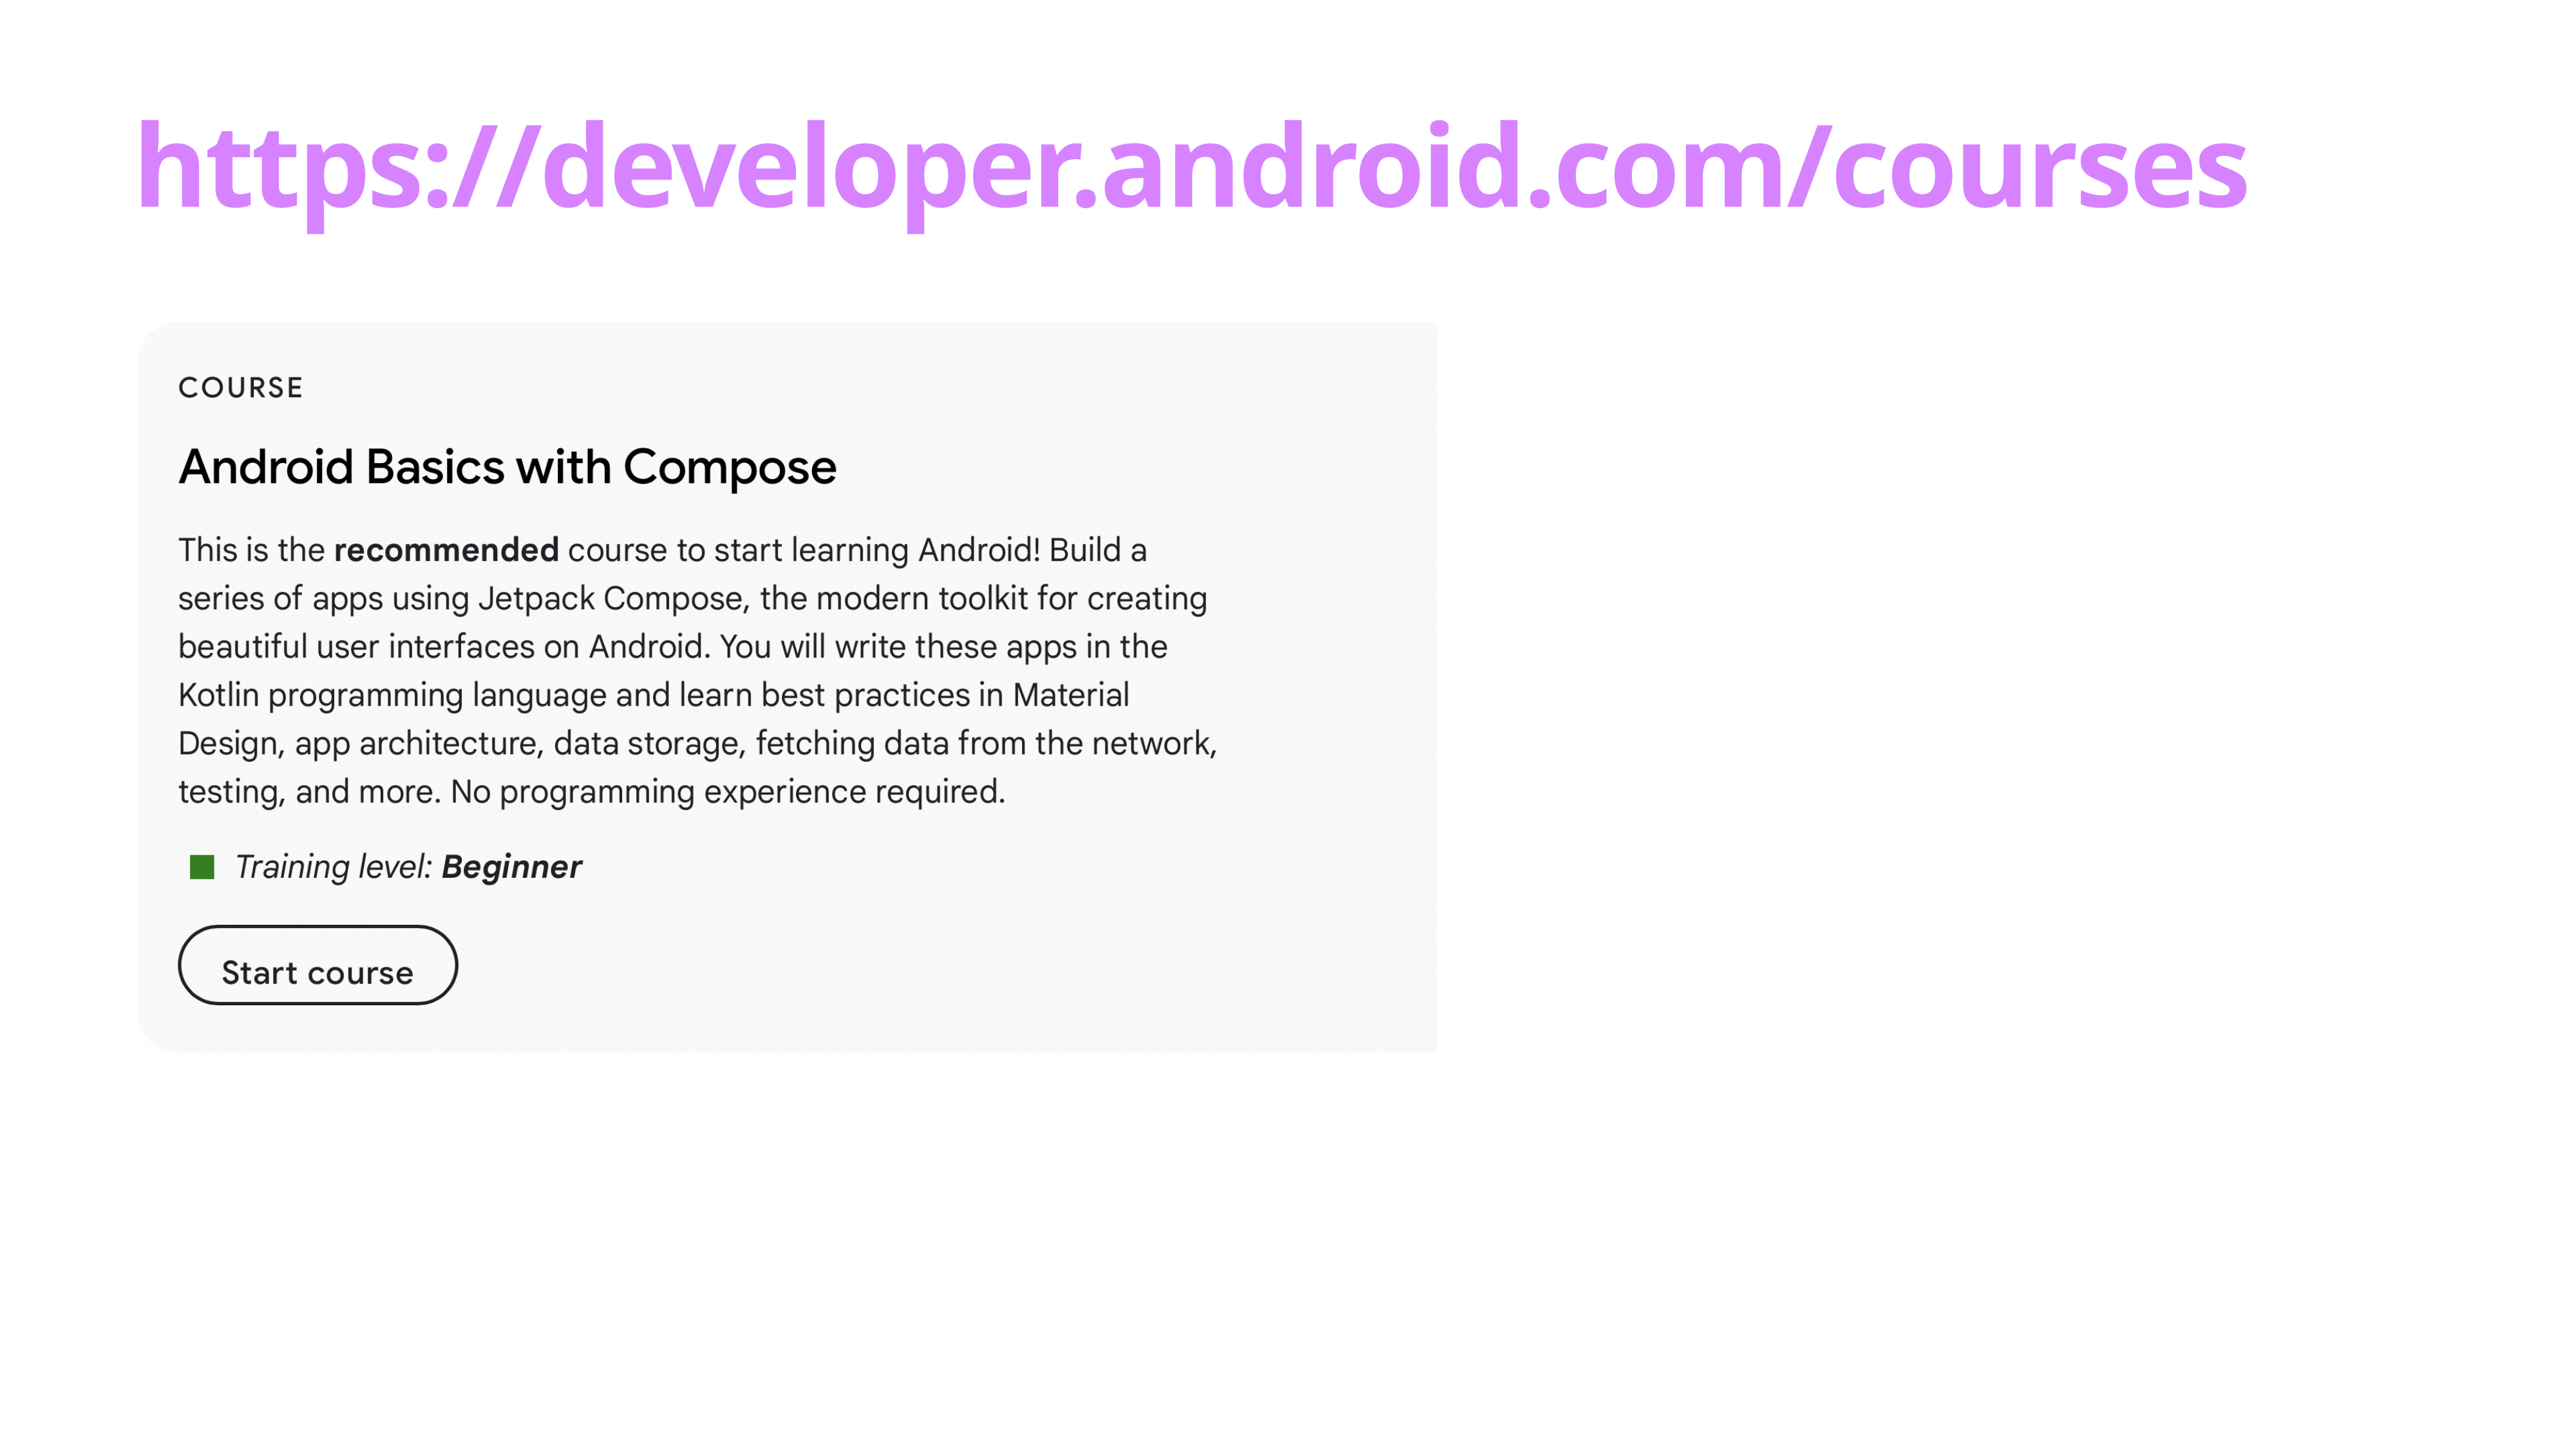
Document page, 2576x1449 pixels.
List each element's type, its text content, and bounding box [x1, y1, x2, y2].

title https://developer.android.com/courses [127, 113, 2449, 266]
picture [124, 318, 1437, 1053]
